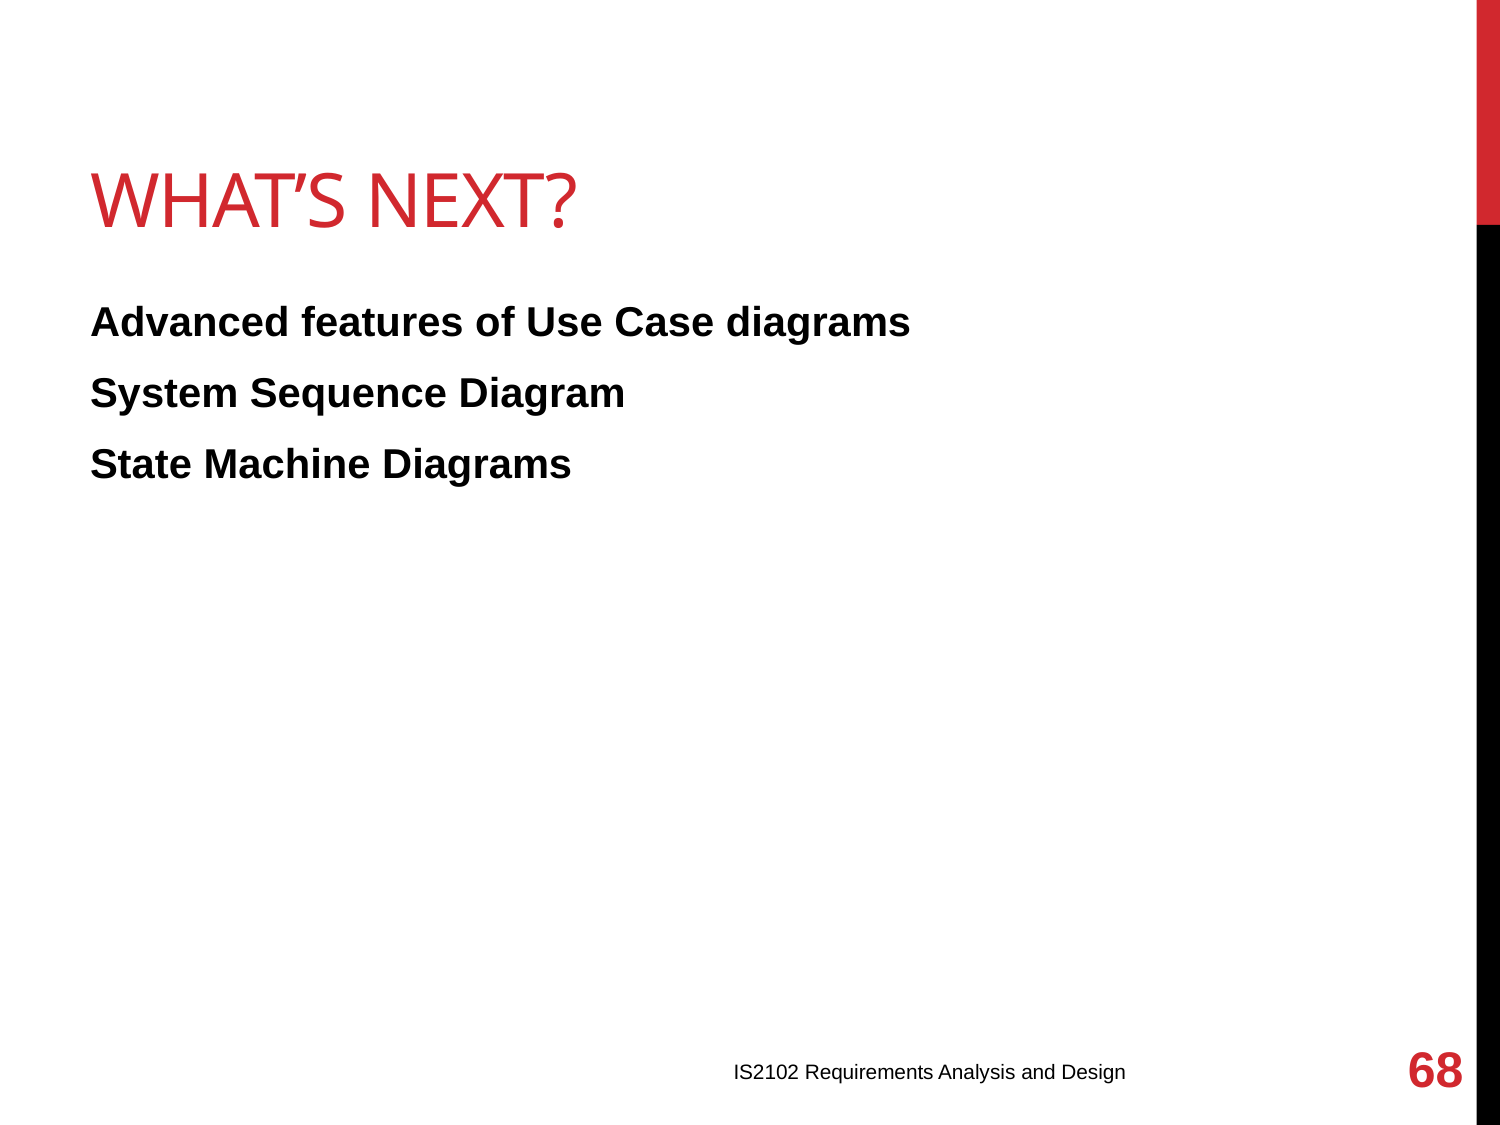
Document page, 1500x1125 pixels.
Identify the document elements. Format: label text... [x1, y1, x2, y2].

title What’s Next? [75, 25, 1025, 250]
footer IS2102 Requirements Analysis and Design [718, 1051, 1238, 1112]
slide_number 68 [1262, 1037, 1479, 1098]
list Advanced features of Use Case diagrams System Sequence Diagram State Machine Diagrams [75, 287, 1325, 1005]
